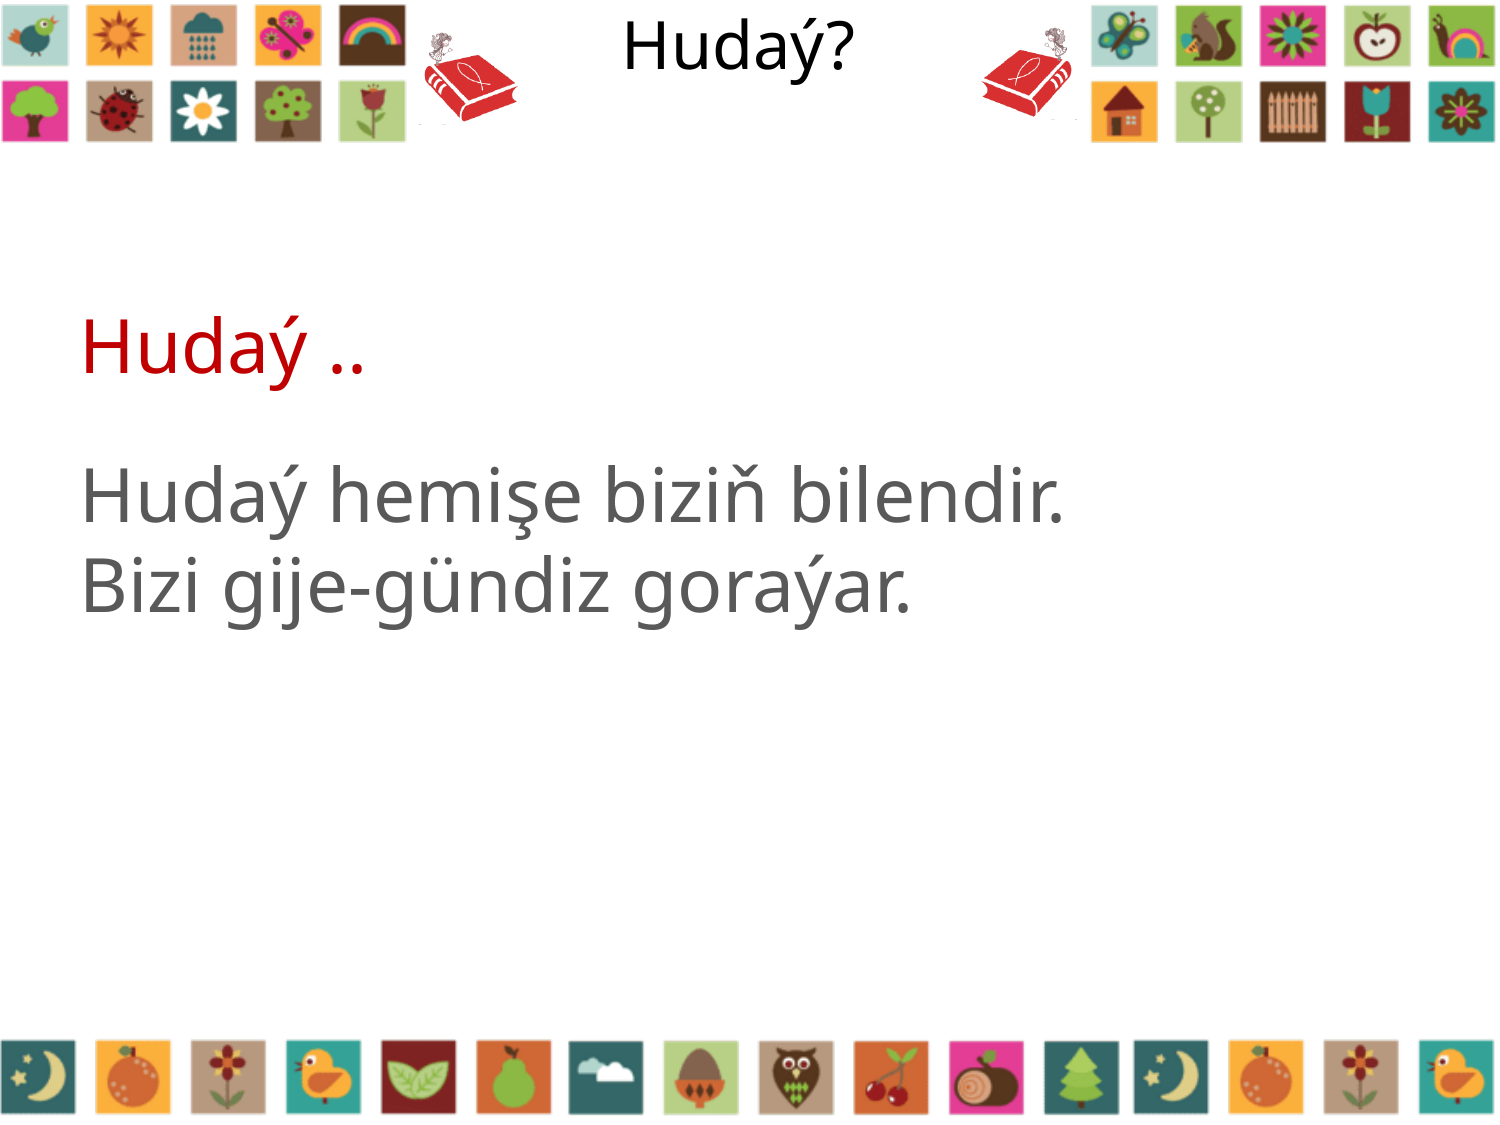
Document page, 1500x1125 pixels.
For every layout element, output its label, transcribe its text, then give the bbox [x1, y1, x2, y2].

picture [0, 3, 550, 150]
text_box Hudaý hemişe biziň bilendir. Bizi gije-gündiz goraýar. [64, 440, 1412, 635]
picture [950, 3, 1500, 150]
text_box Hudaý .. [64, 290, 1412, 396]
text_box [0, 1028, 1500, 1118]
text_box Hudaý? [414, 0, 1080, 91]
